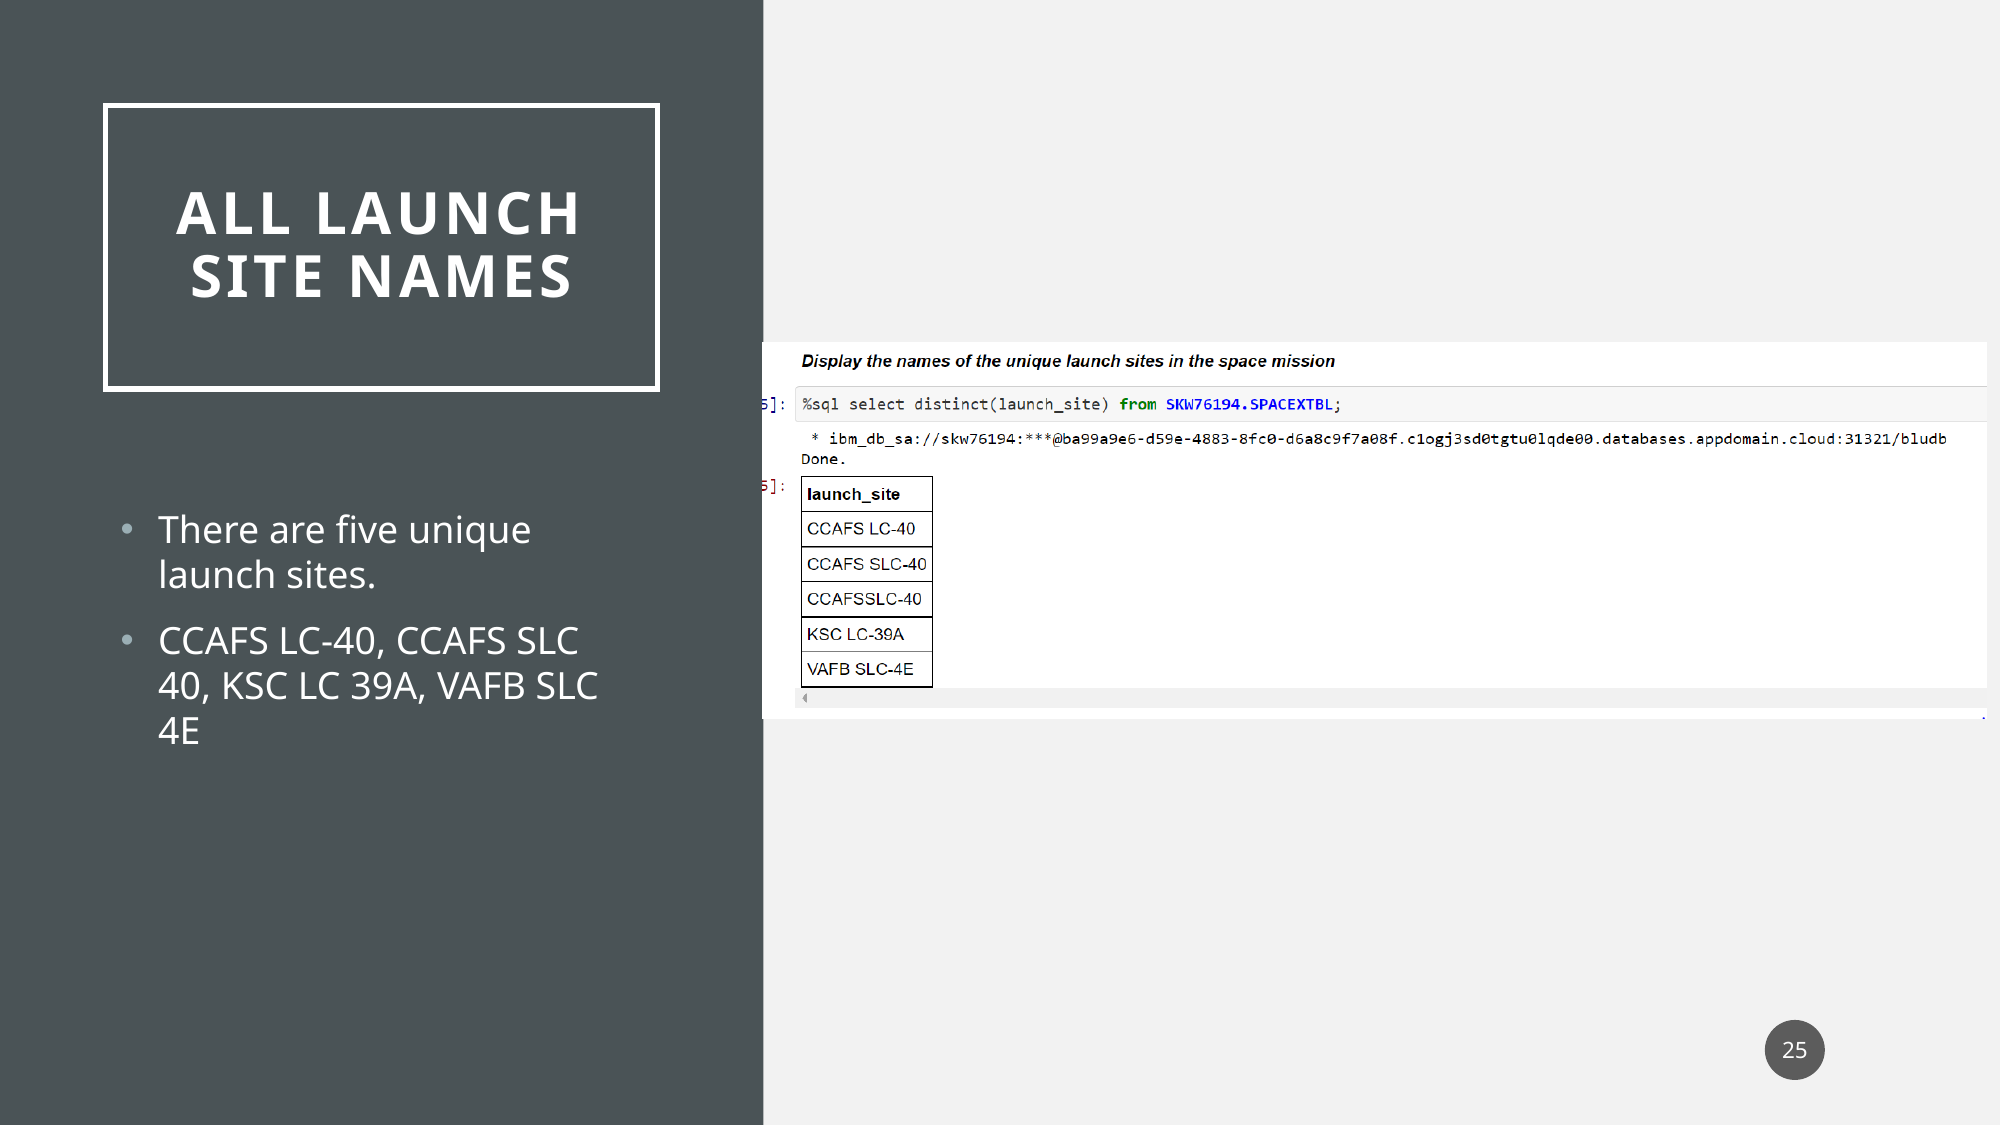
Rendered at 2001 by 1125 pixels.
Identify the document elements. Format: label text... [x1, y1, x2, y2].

title All launch site names [103, 103, 660, 392]
text_box [764, 0, 2000, 1125]
text_box [0, 0, 764, 1125]
list There are five unique launch sites. CCAFS LC-40, CCAFS SLC 40, KSC LC 39A, VAFB SLC 4E [105, 432, 658, 994]
picture [762, 342, 1987, 719]
slide_number 25 [1764, 1019, 1825, 1080]
